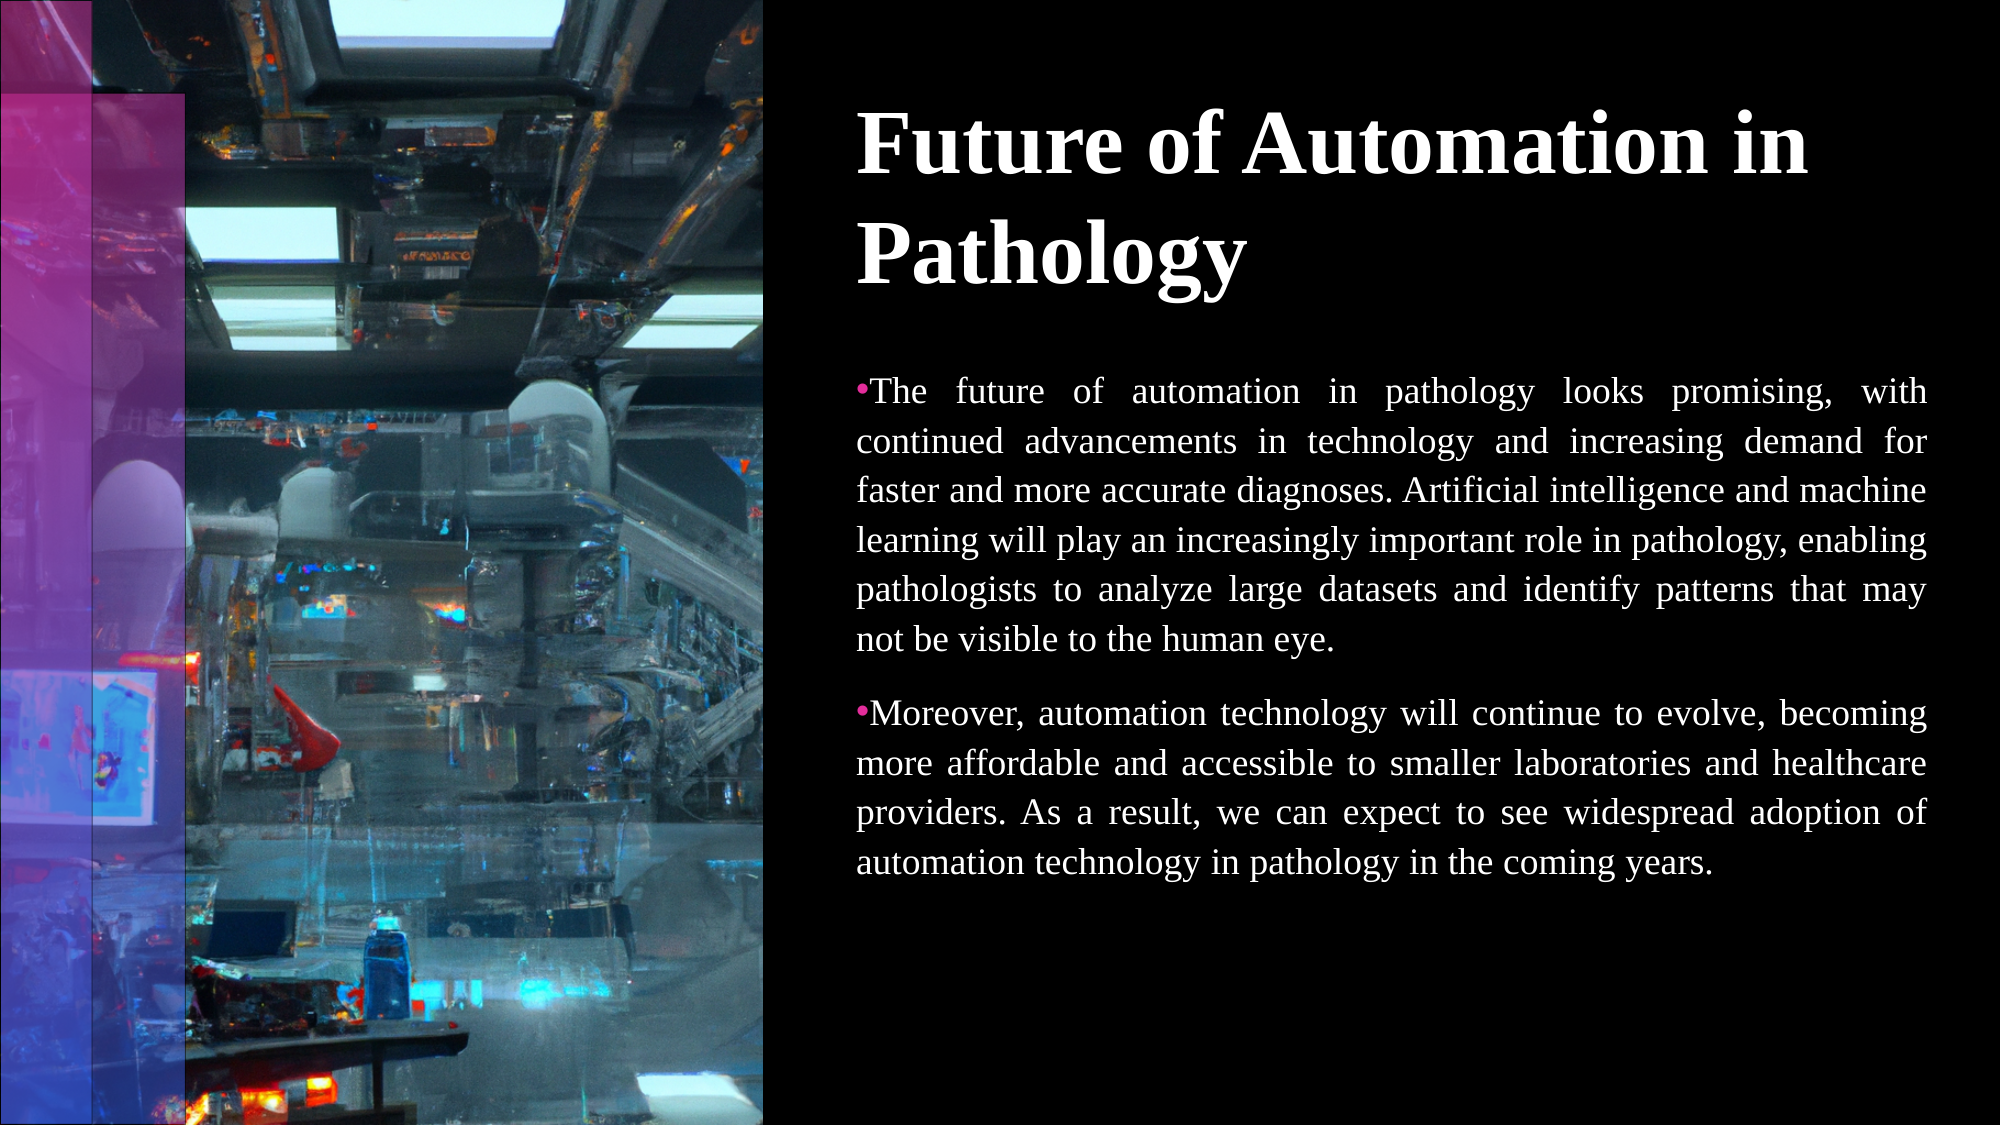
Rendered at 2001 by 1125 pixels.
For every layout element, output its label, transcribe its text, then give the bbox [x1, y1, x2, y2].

text_box [763, 0, 2000, 1125]
title Future of Automation in Pathology [841, 74, 1970, 329]
list The future of automation in pathology looks promising, with continued advancements in technology and increasing demand for faster and more accurate diagnoses. Artificial intelligence and machine learning will play an increasingly important role in pathology, enabling pathologists to analyze large datasets and identify patterns that may not be visible to the human eye. Moreover, automation technology will continue to evolve, becoming more affordable and accessible to smaller laboratories and healthcare providers. As a result, we can expect to see widespread adoption of automation technology in pathology in the coming years. [841, 354, 1944, 999]
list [0, 0, 763, 1125]
